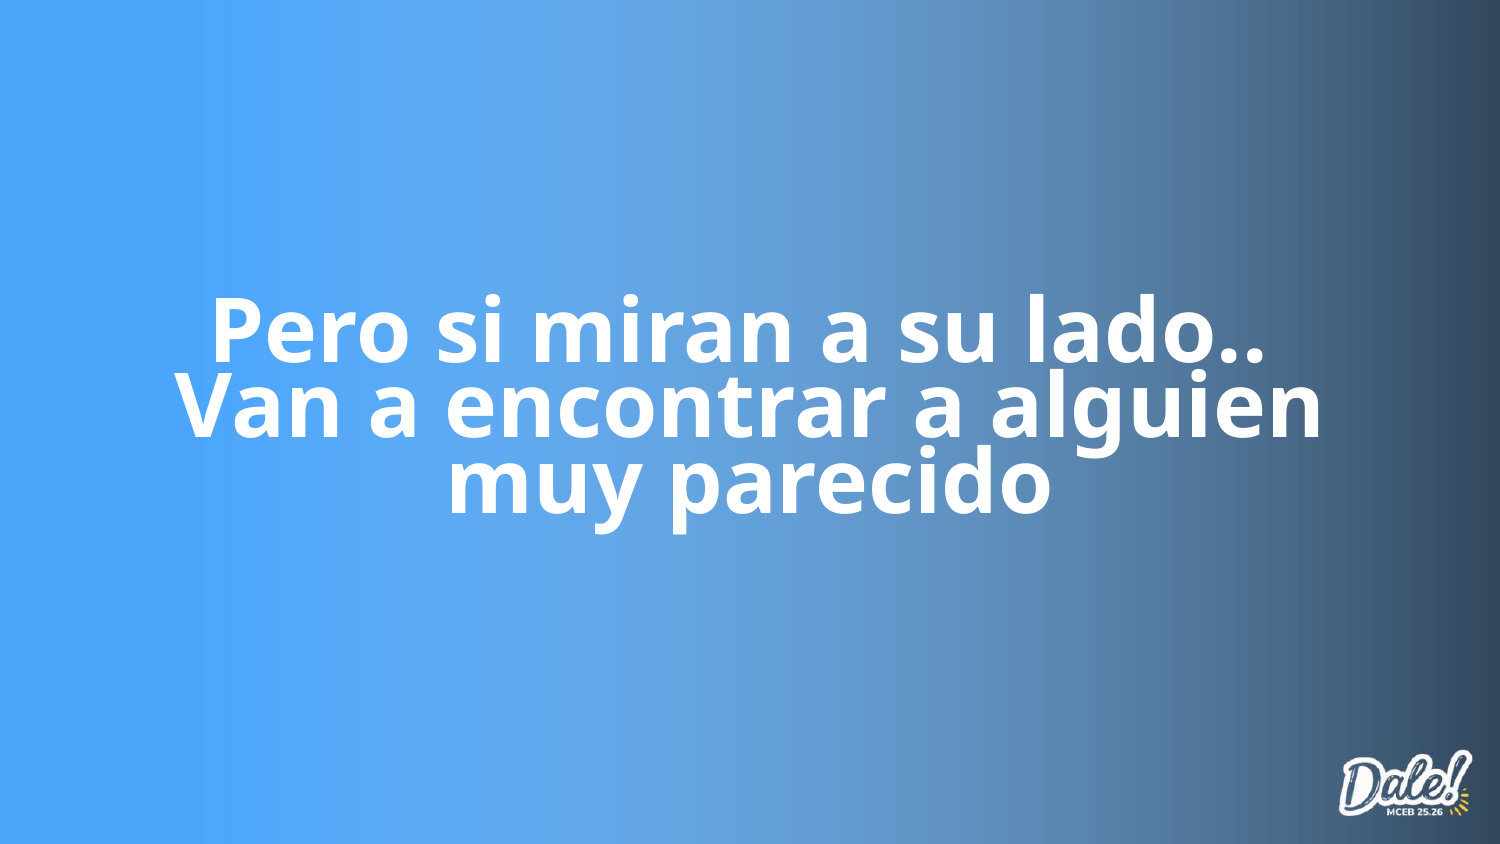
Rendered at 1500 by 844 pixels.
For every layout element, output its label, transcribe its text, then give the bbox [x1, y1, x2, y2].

picture [0, 0, 1500, 844]
text_box Pero si miran a su lado.. Van a encontrar a alguien muy parecido [120, 288, 1380, 481]
